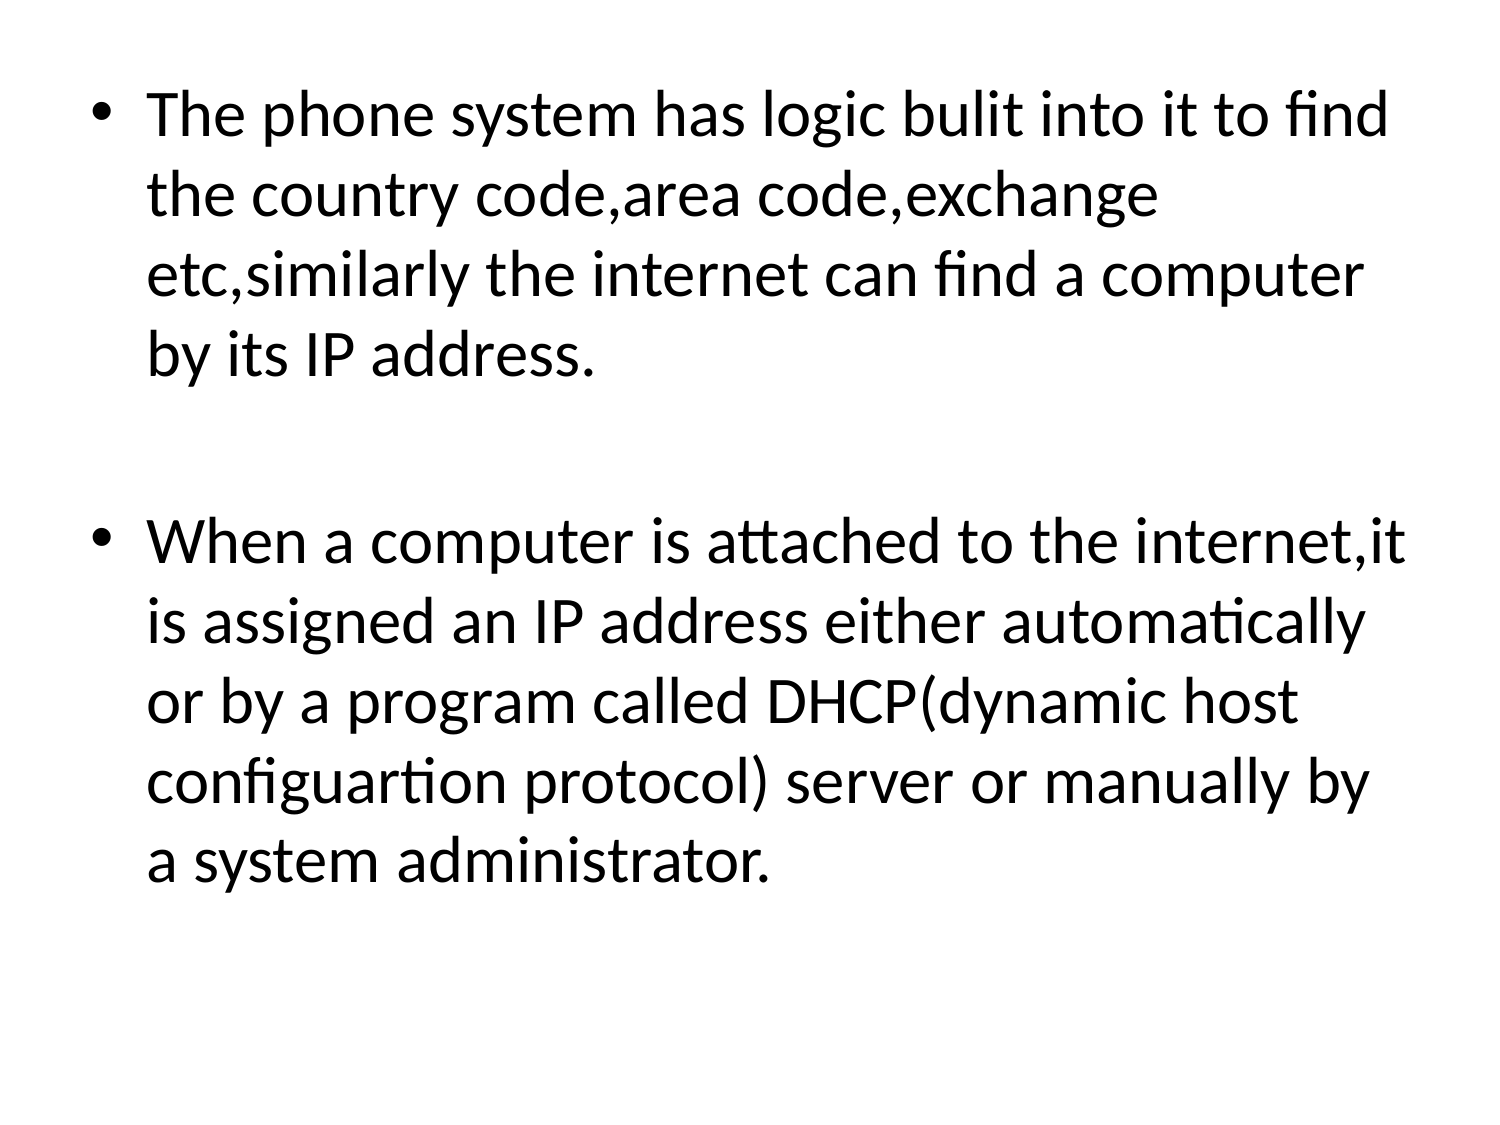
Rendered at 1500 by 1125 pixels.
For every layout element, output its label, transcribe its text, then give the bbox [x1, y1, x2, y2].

list The phone system has logic bulit into it to find the country code,area code,exchange etc,similarly the internet can find a computer by its IP address. When a computer is attached to the internet,it is assigned an IP address either automatically or by a program called DHCP(dynamic host configuartion protocol) server or manually by a system administrator. [75, 62, 1425, 1005]
